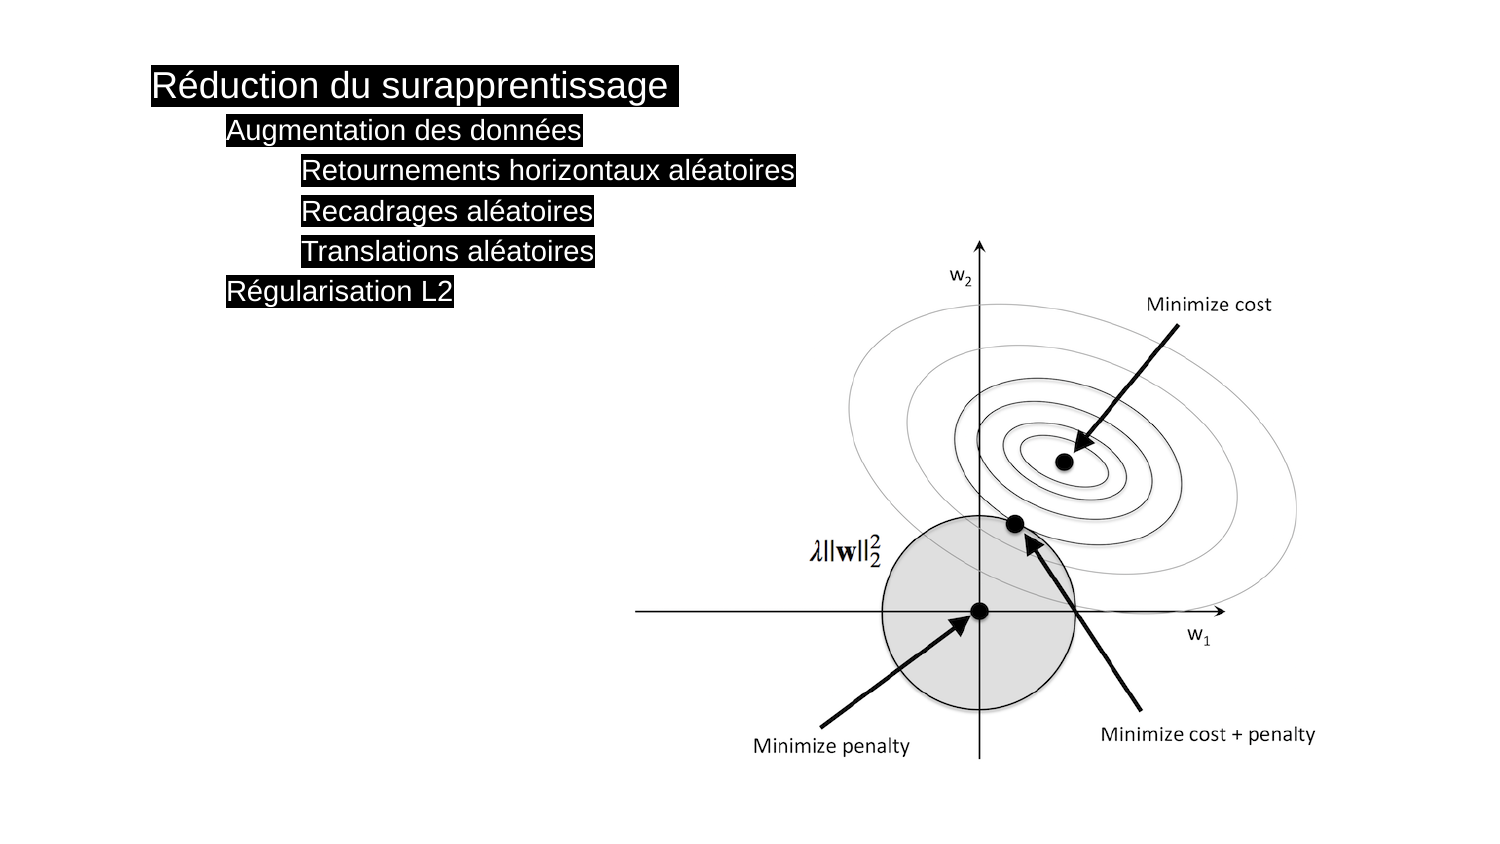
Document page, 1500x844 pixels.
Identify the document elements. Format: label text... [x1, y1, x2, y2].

list Réduction du surapprentissage Augmentation des données Retournements horizontaux aléatoires Recadrages aléatoires Translations aléatoires Régularisation L2 [61, 39, 822, 338]
picture [632, 232, 1333, 769]
